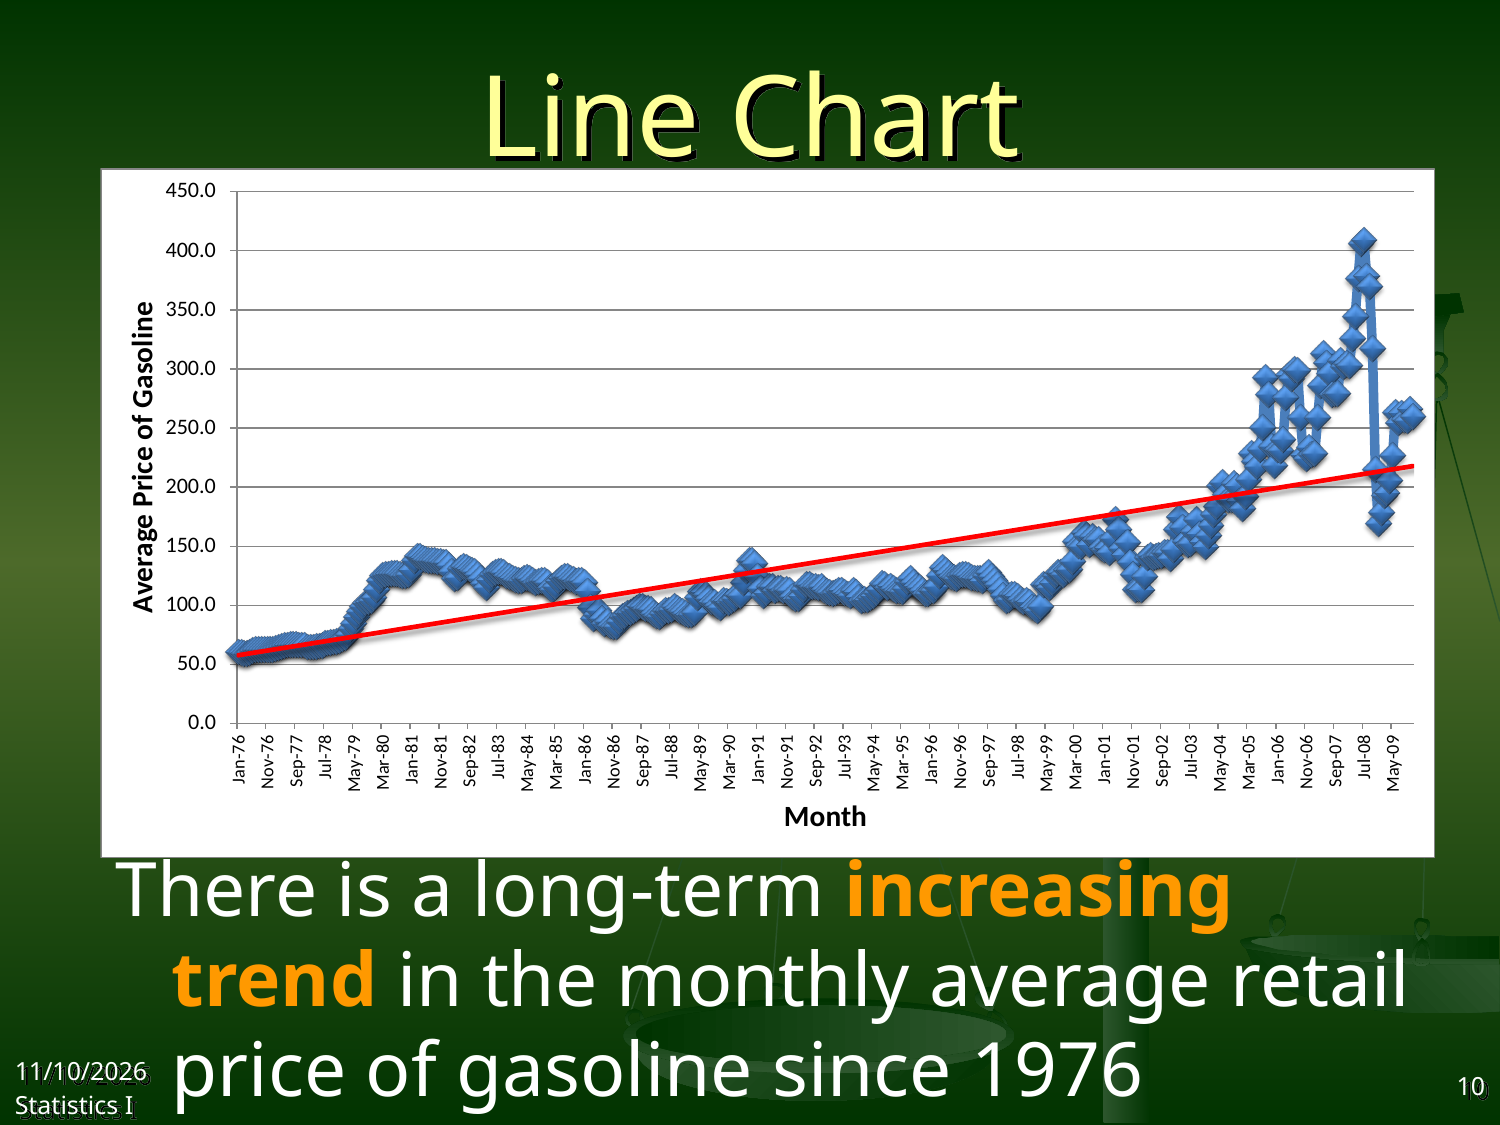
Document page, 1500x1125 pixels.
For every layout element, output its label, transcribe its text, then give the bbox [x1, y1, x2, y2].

slide_number 10 [1149, 1049, 1500, 1125]
title Line Chart [74, 45, 1426, 177]
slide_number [0, 1049, 351, 1125]
picture [100, 167, 1436, 859]
list There is a long-term increasing trend in the monthly average retail price of gasoline since 1976 [100, 833, 1459, 1107]
